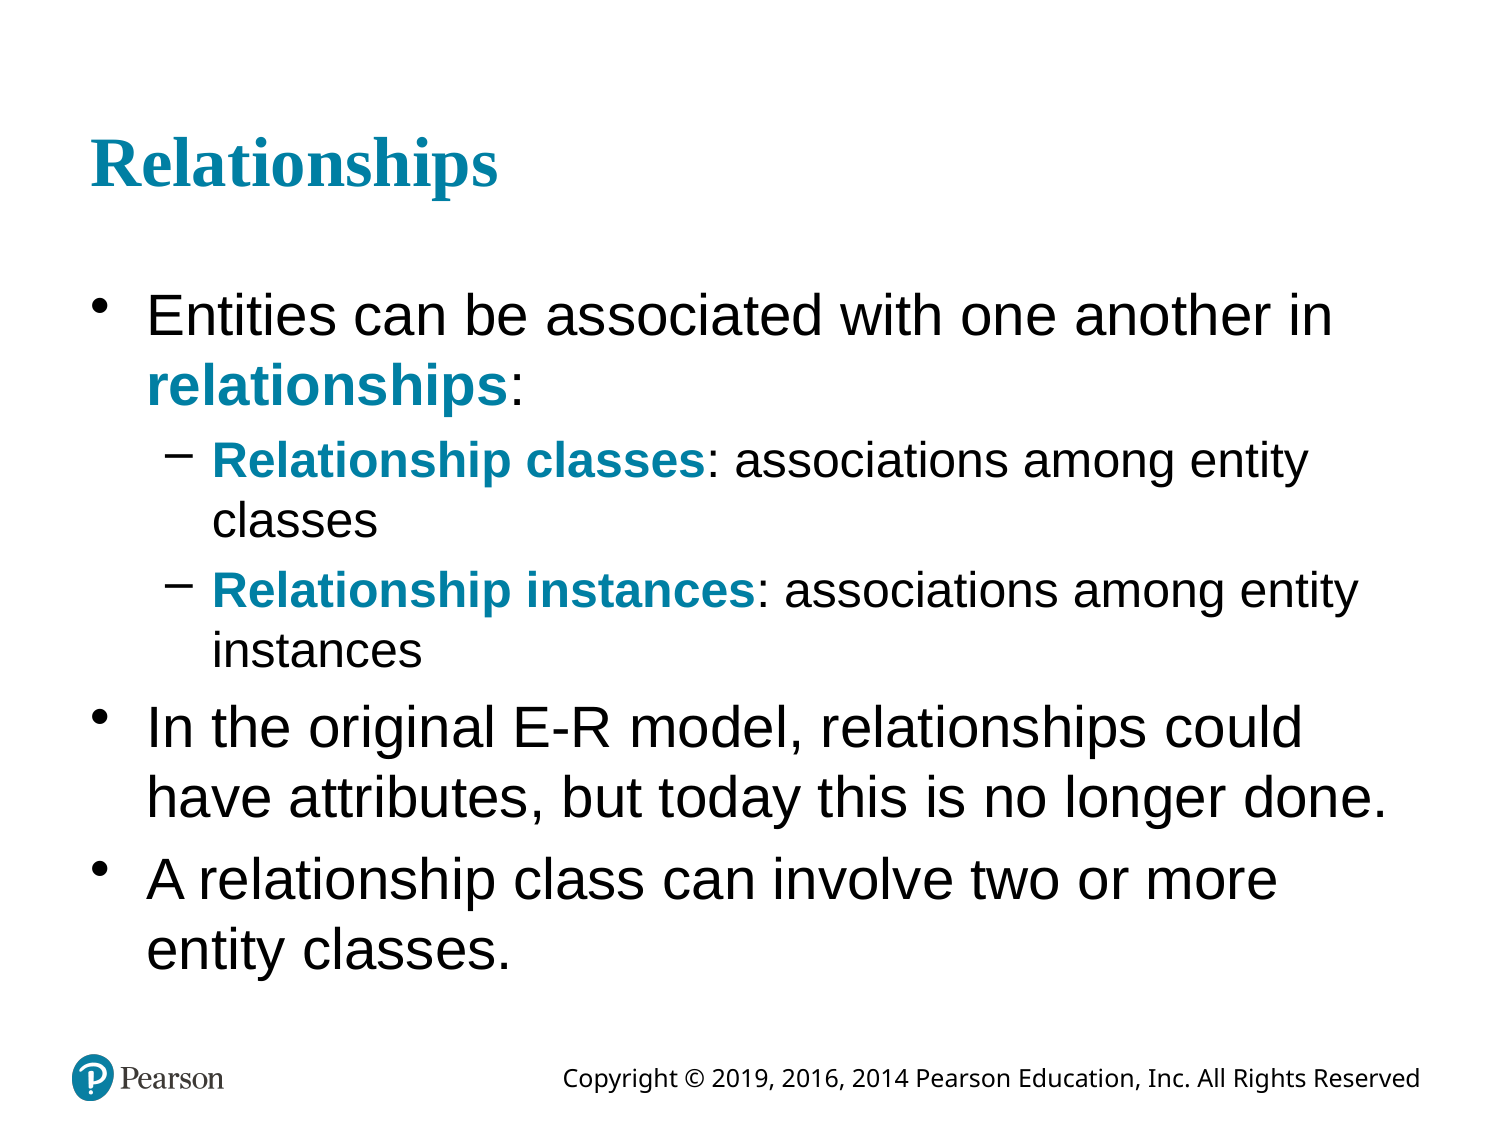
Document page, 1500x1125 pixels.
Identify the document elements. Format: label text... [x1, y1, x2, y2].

picture [98, 1054, 224, 1101]
picture [72, 1087, 83, 1101]
picture [80, 1063, 106, 1088]
picture [72, 1054, 88, 1070]
list Entities can be associated with one another in relationships: Relationship classes: associations among entity classes Relationship instances: associations among entity instances In the original E-R model, relationships could have attributes, but today this is no longer done. A relationship class can involve two or more entity classes. [75, 262, 1425, 1005]
title Relationships [75, 35, 1425, 216]
